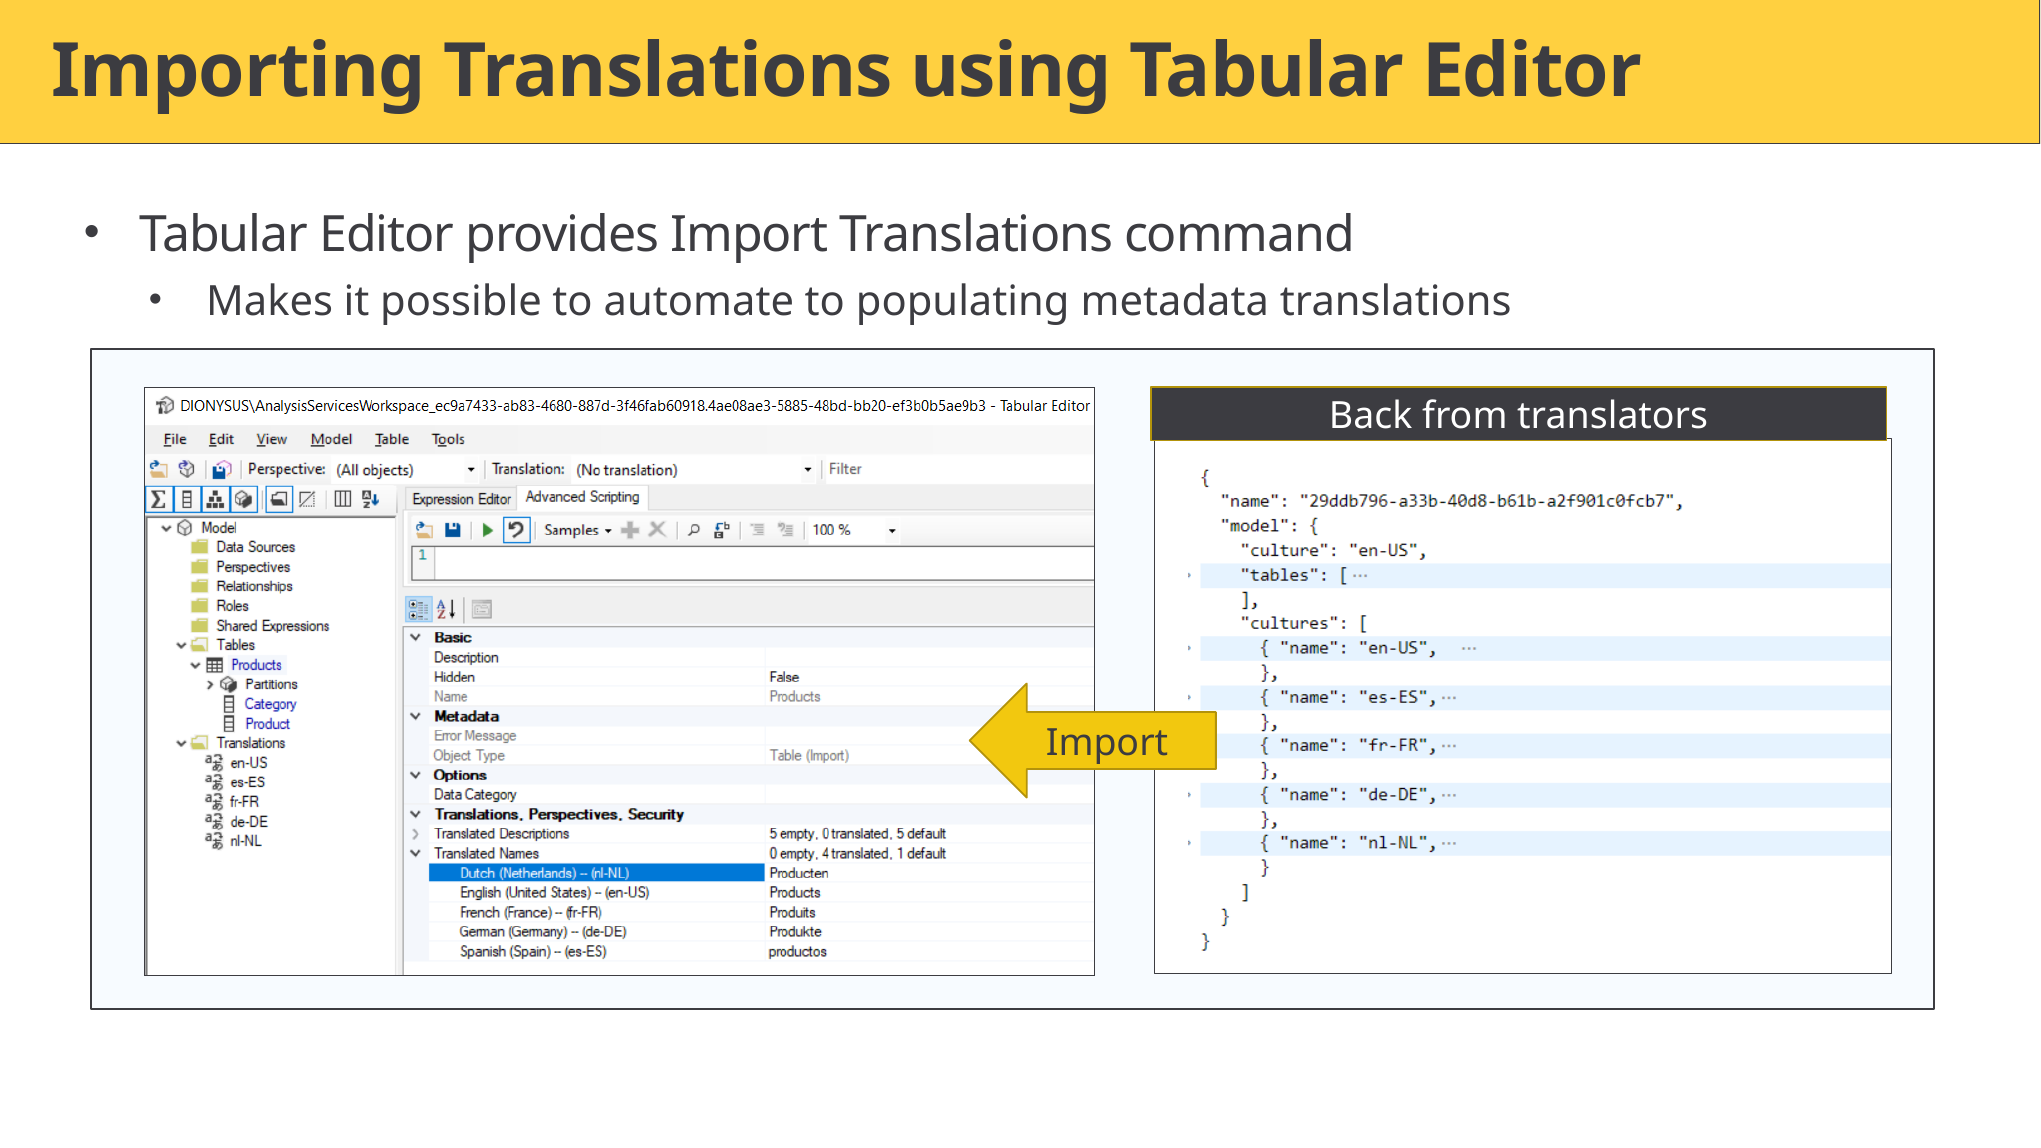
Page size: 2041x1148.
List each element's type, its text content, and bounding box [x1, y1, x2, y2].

picture [144, 387, 1095, 976]
text_box [90, 348, 1935, 1010]
title Importing Translations using Tabular Editor [51, 31, 1988, 113]
text_box Import [1095, 711, 1150, 770]
list Tabular Editor provides Import Translations command Makes it possible to automate to populating metadata translations [83, 201, 1988, 326]
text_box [1150, 386, 1892, 974]
